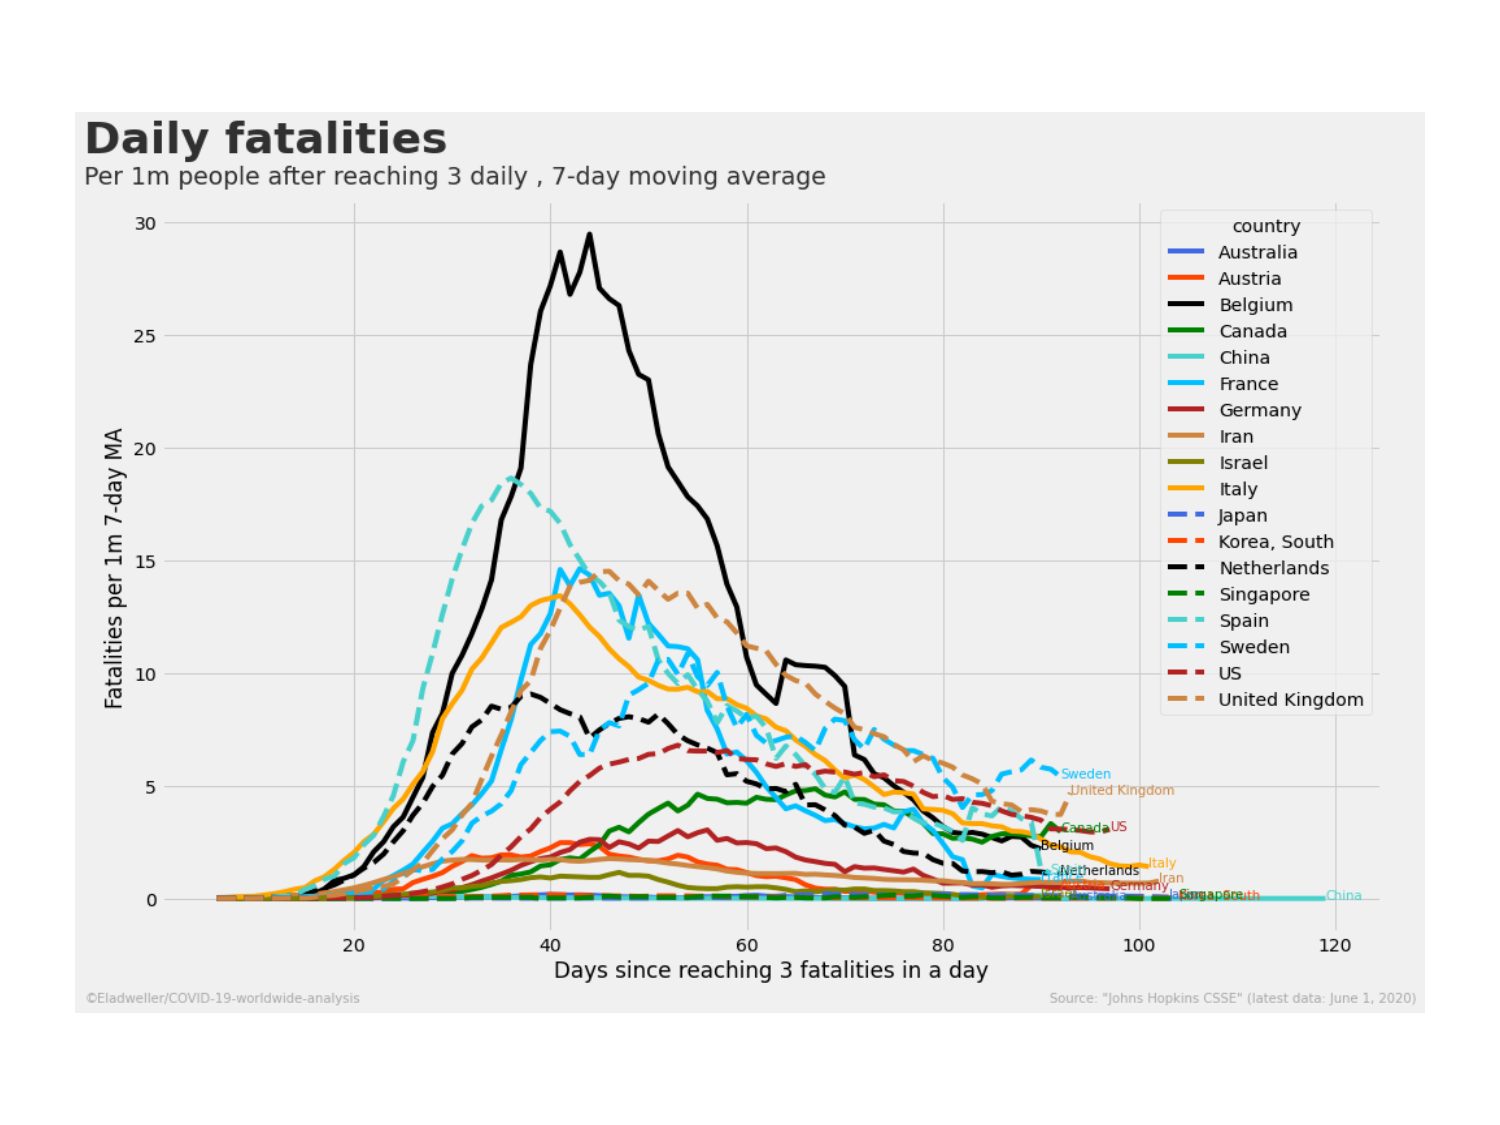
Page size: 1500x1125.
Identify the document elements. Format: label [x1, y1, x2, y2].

picture [74, 112, 1426, 1013]
